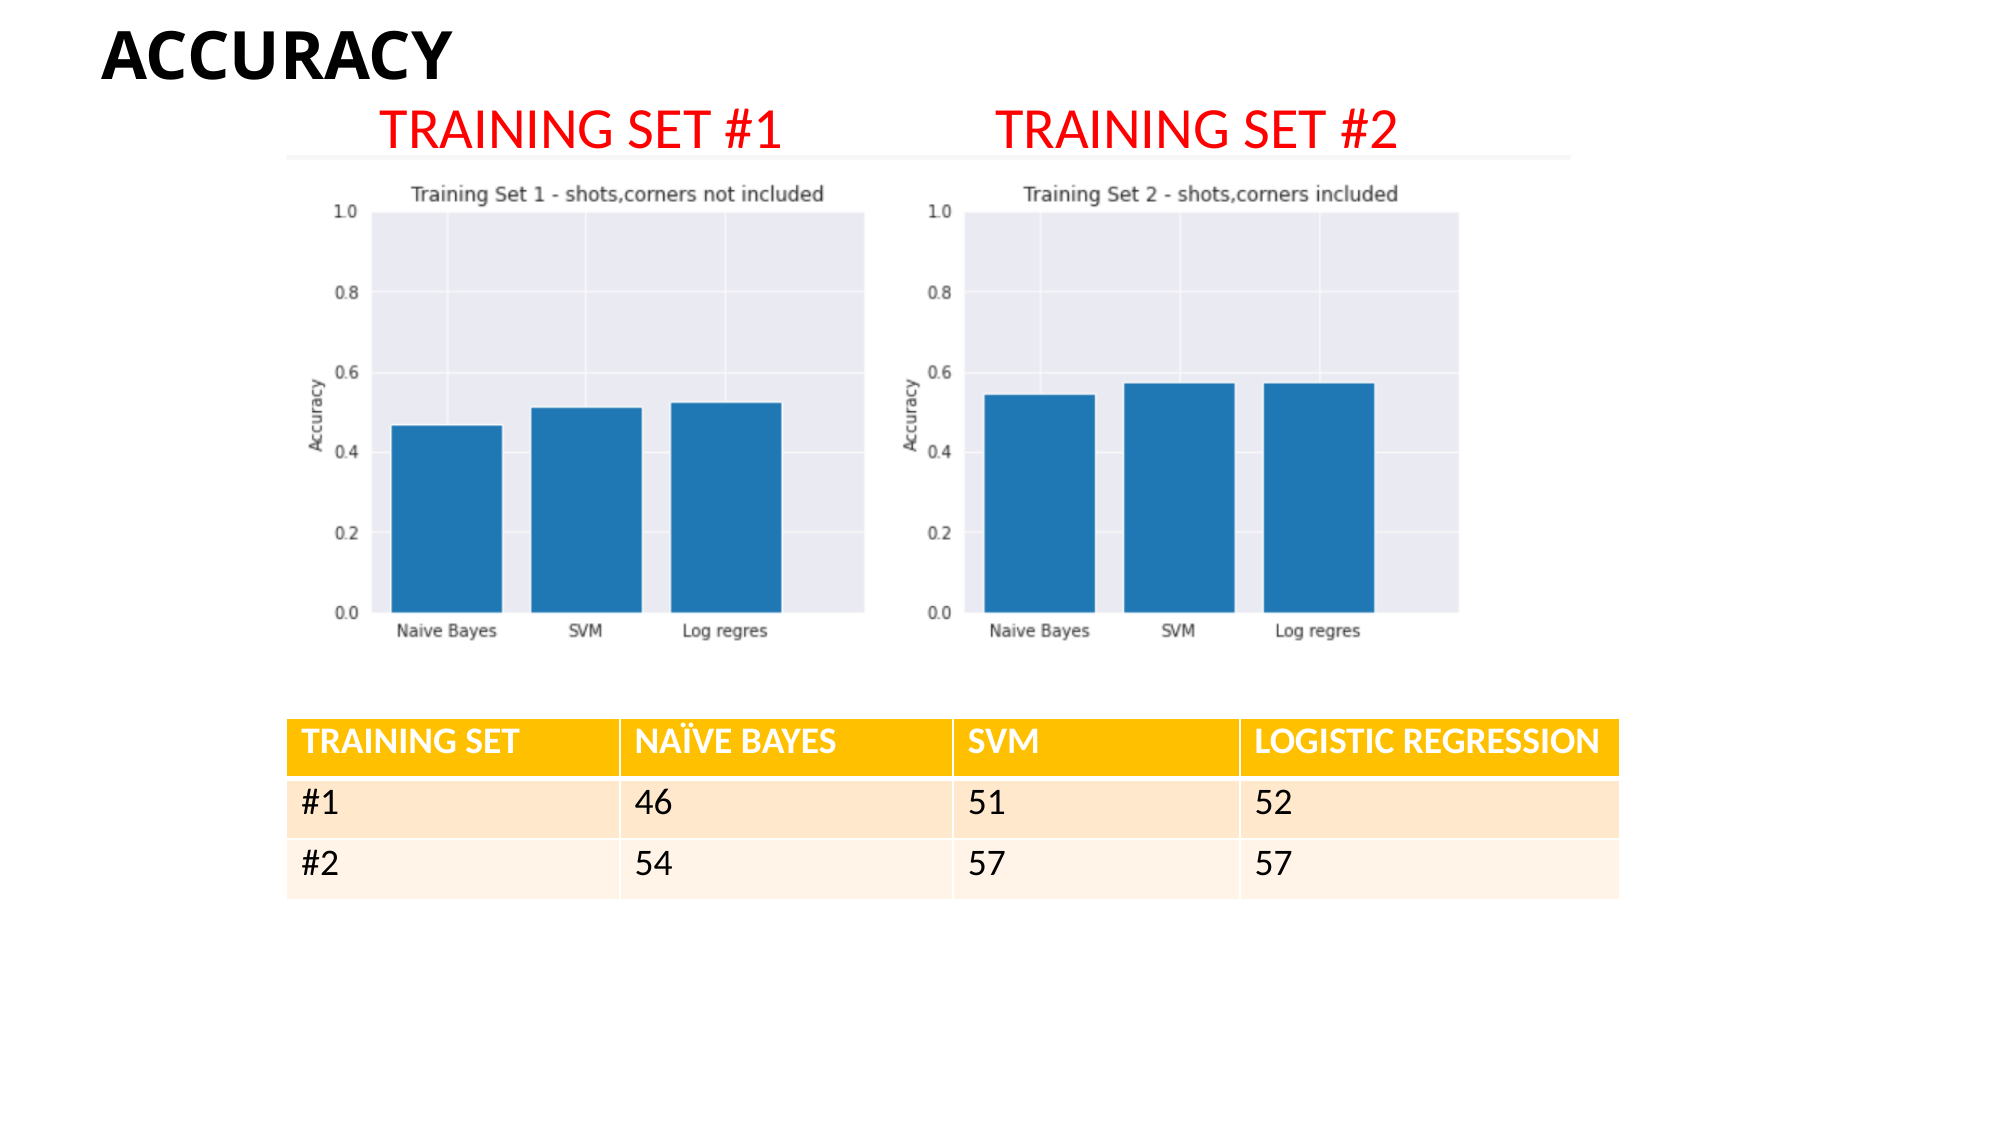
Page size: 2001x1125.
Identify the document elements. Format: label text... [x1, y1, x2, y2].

table_cell 52 [1241, 781, 1619, 838]
table_header TRAINING SET [287, 719, 619, 776]
picture [286, 155, 1571, 700]
table_cell 57 [954, 840, 1239, 899]
table_header LOGISTIC REGRESSION [1241, 719, 1619, 776]
table_cell 57 [1241, 840, 1619, 899]
table_cell 51 [954, 781, 1239, 838]
table_cell 46 [621, 781, 952, 838]
table_cell #2 [287, 840, 619, 899]
table_cell 54 [621, 840, 952, 899]
list TRAINING SET #1 TRAINING SET #2 [86, 91, 1812, 1125]
table_header NAÏVE BAYES [621, 719, 952, 776]
title ACCURACY [86, 8, 1812, 91]
table_header SVM [954, 719, 1239, 776]
table_cell #1 [287, 781, 619, 838]
